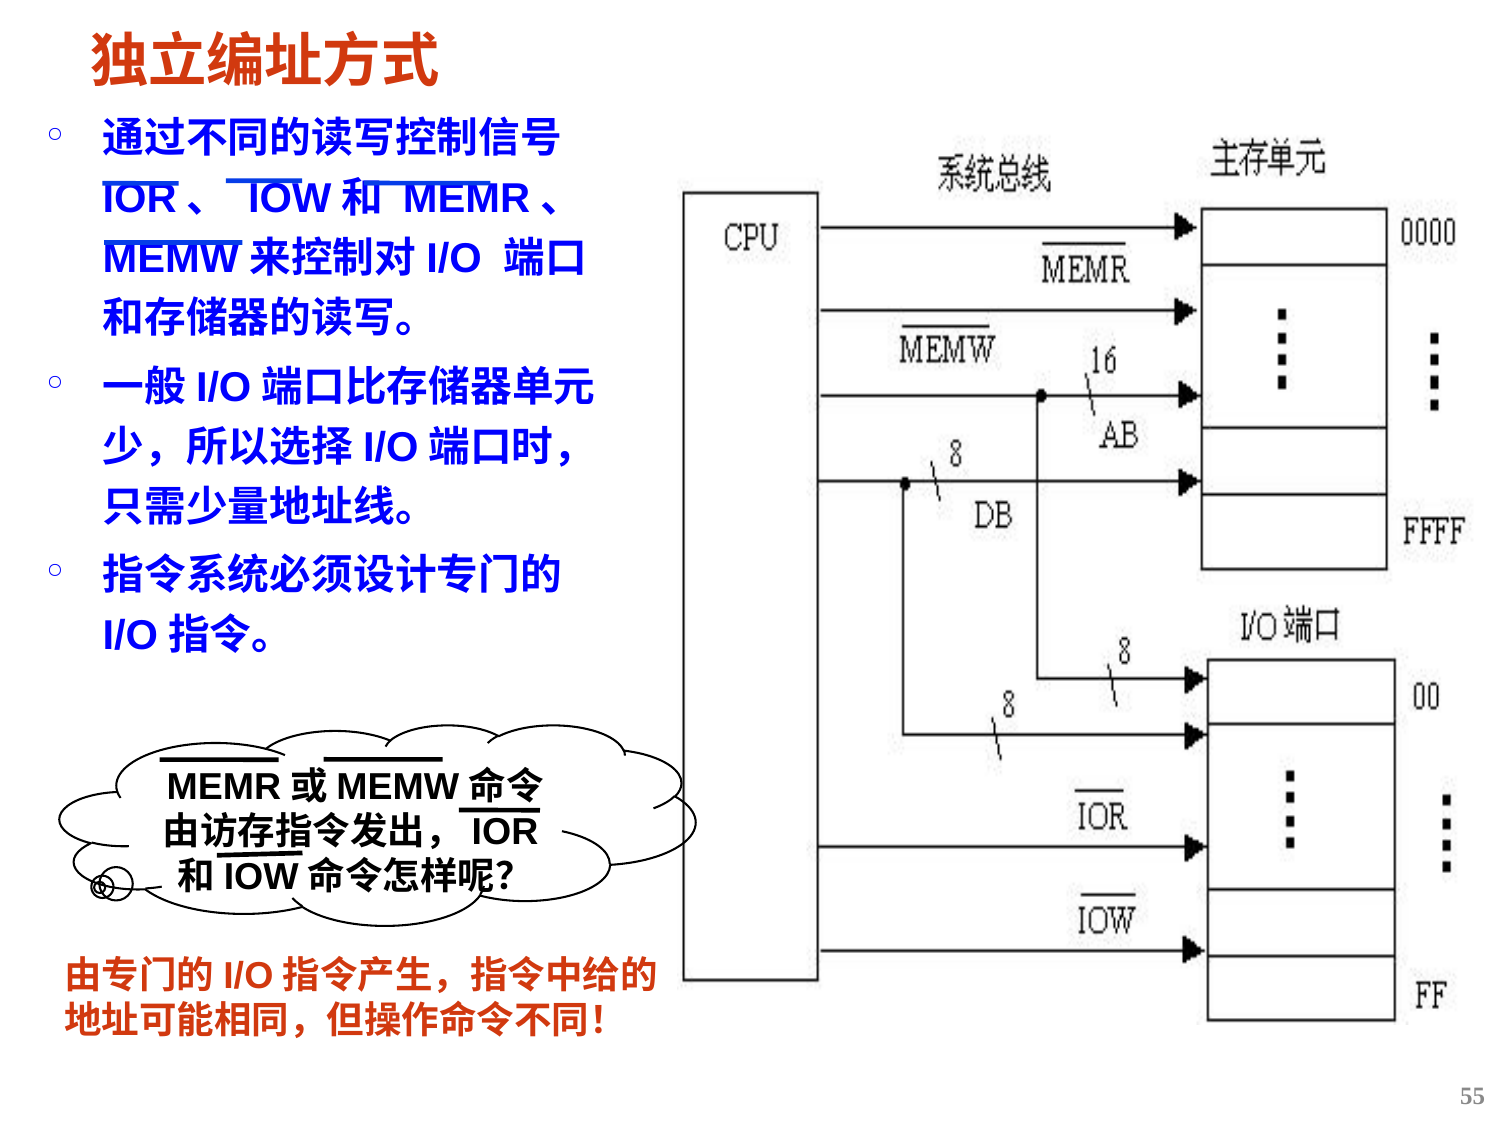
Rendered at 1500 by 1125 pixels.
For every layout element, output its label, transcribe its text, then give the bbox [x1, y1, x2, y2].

text_box 由专门的I/O指令产生，指令中给的地址可能相同，但操作命令不同！ [49, 943, 696, 1049]
picture [677, 115, 1500, 1025]
list 通过不同的读写控制信号IOR、 IOW和 MEMR、 MEMW来控制对I/O 端口和存储器的读写。 一般I/O端口比存储器单元少，所以选择I/O端口时，只需少量地址线。 指令系统必须设计专门的I/O指令。 [35, 38, 616, 676]
slide_number 55 [1162, 1064, 1500, 1125]
text_box MEMR或MEMW命令由访存指令发出，IOR和IOW命令怎样呢？ [59, 725, 677, 926]
title 独立编址方式 [79, 28, 768, 98]
